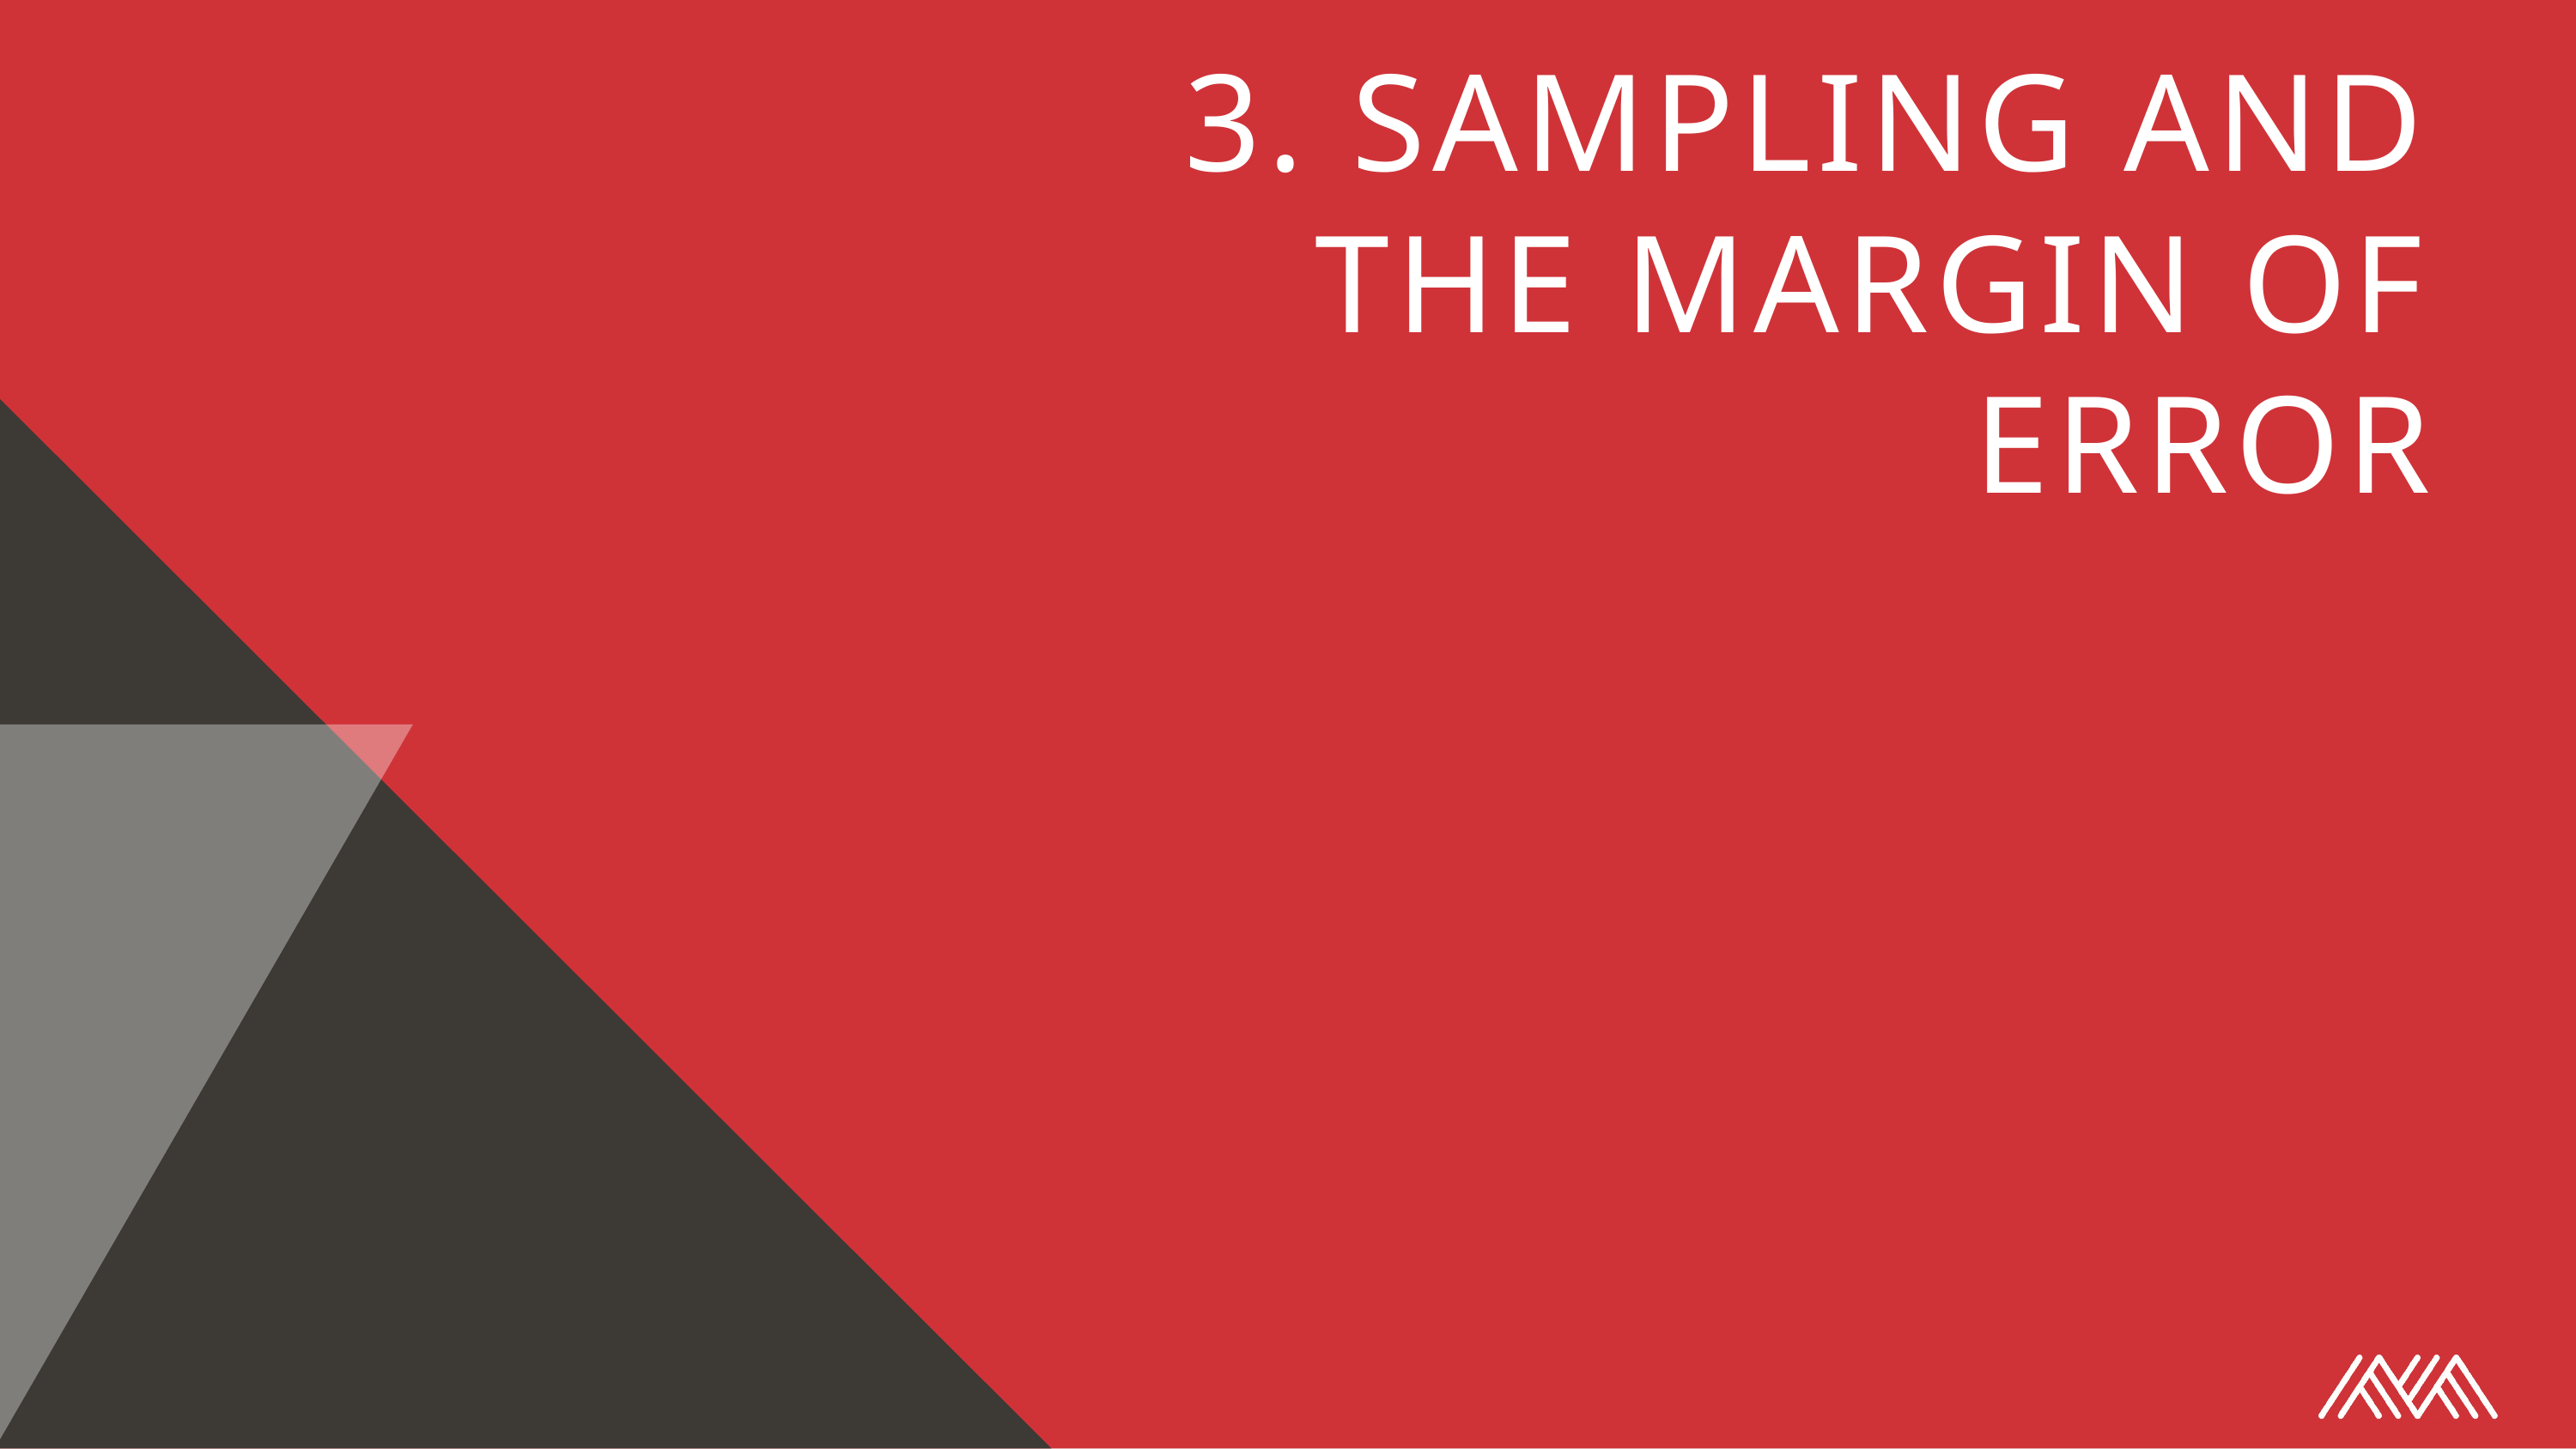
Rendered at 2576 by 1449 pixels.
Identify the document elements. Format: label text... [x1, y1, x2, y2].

text_box [0, 0, 2576, 1449]
text_box 3. SAMPLING AND THE MARGIN OF ERROR [1079, 37, 2432, 520]
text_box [0, 385, 1052, 1449]
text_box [0, 724, 414, 1449]
picture [2267, 1303, 2551, 1449]
